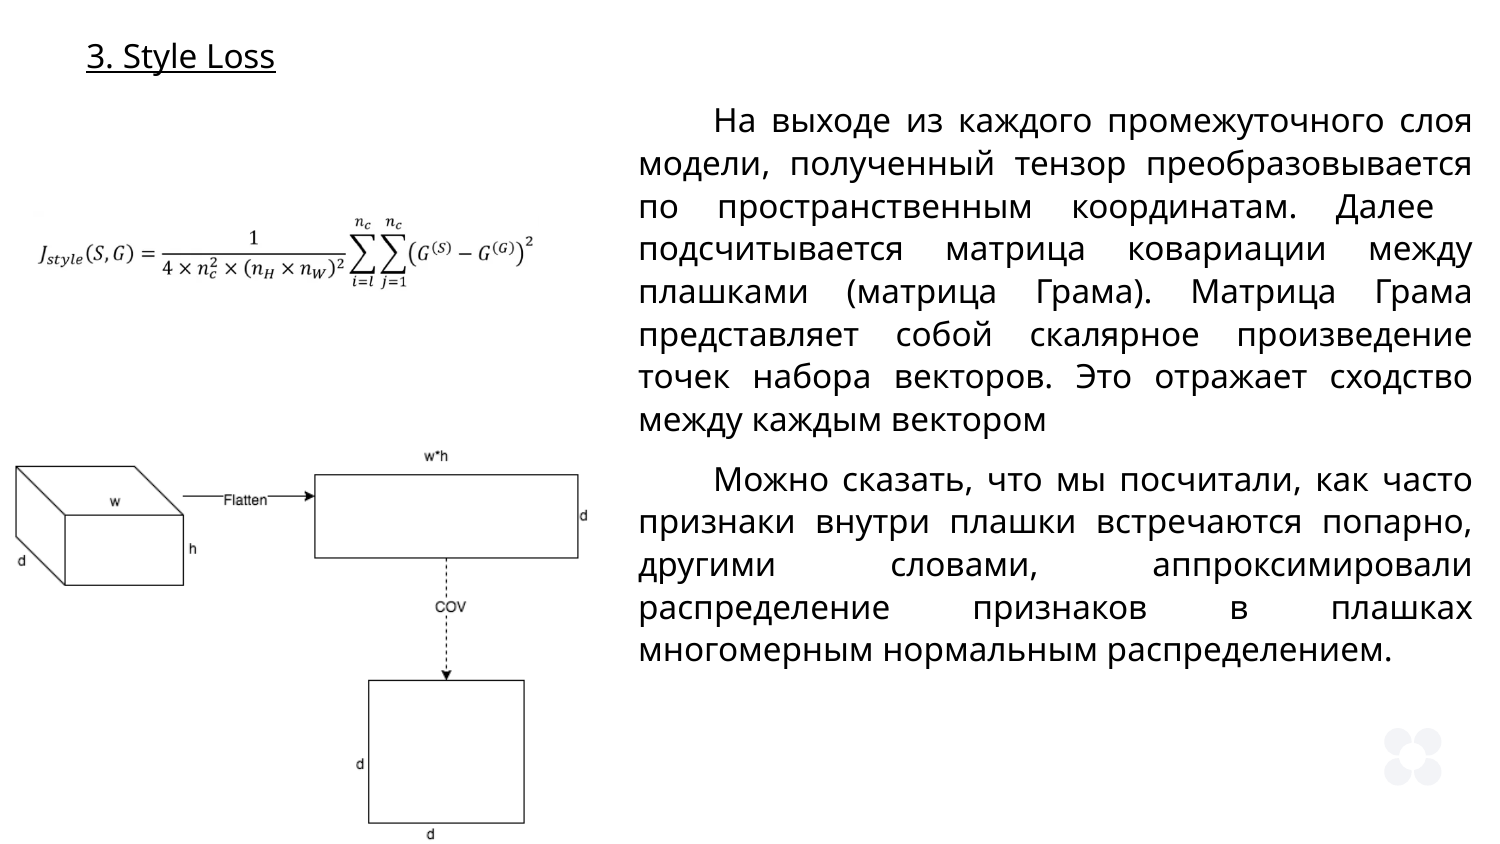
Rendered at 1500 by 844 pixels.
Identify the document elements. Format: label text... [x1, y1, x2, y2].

picture [10, 211, 558, 307]
picture [0, 435, 624, 844]
text_box На выходе из каждого промежуточного слоя модели, полученный тензор преобразовывается по пространственным координатам. Далее подсчитывается матрица ковариации между плашками (матрица Грама). Матрица Грама представляет собой скалярное произведение точек набора векторов. Это отражает сходство между каждым вектором Можно сказать, что мы посчитали, как часто признаки внутри плашки встречаются попарно, другими словами, аппроксимировали распределение признаков в плашках многомерным нормальным распределением. [623, 81, 1489, 684]
text_box 3. Style Loss [71, 24, 326, 83]
